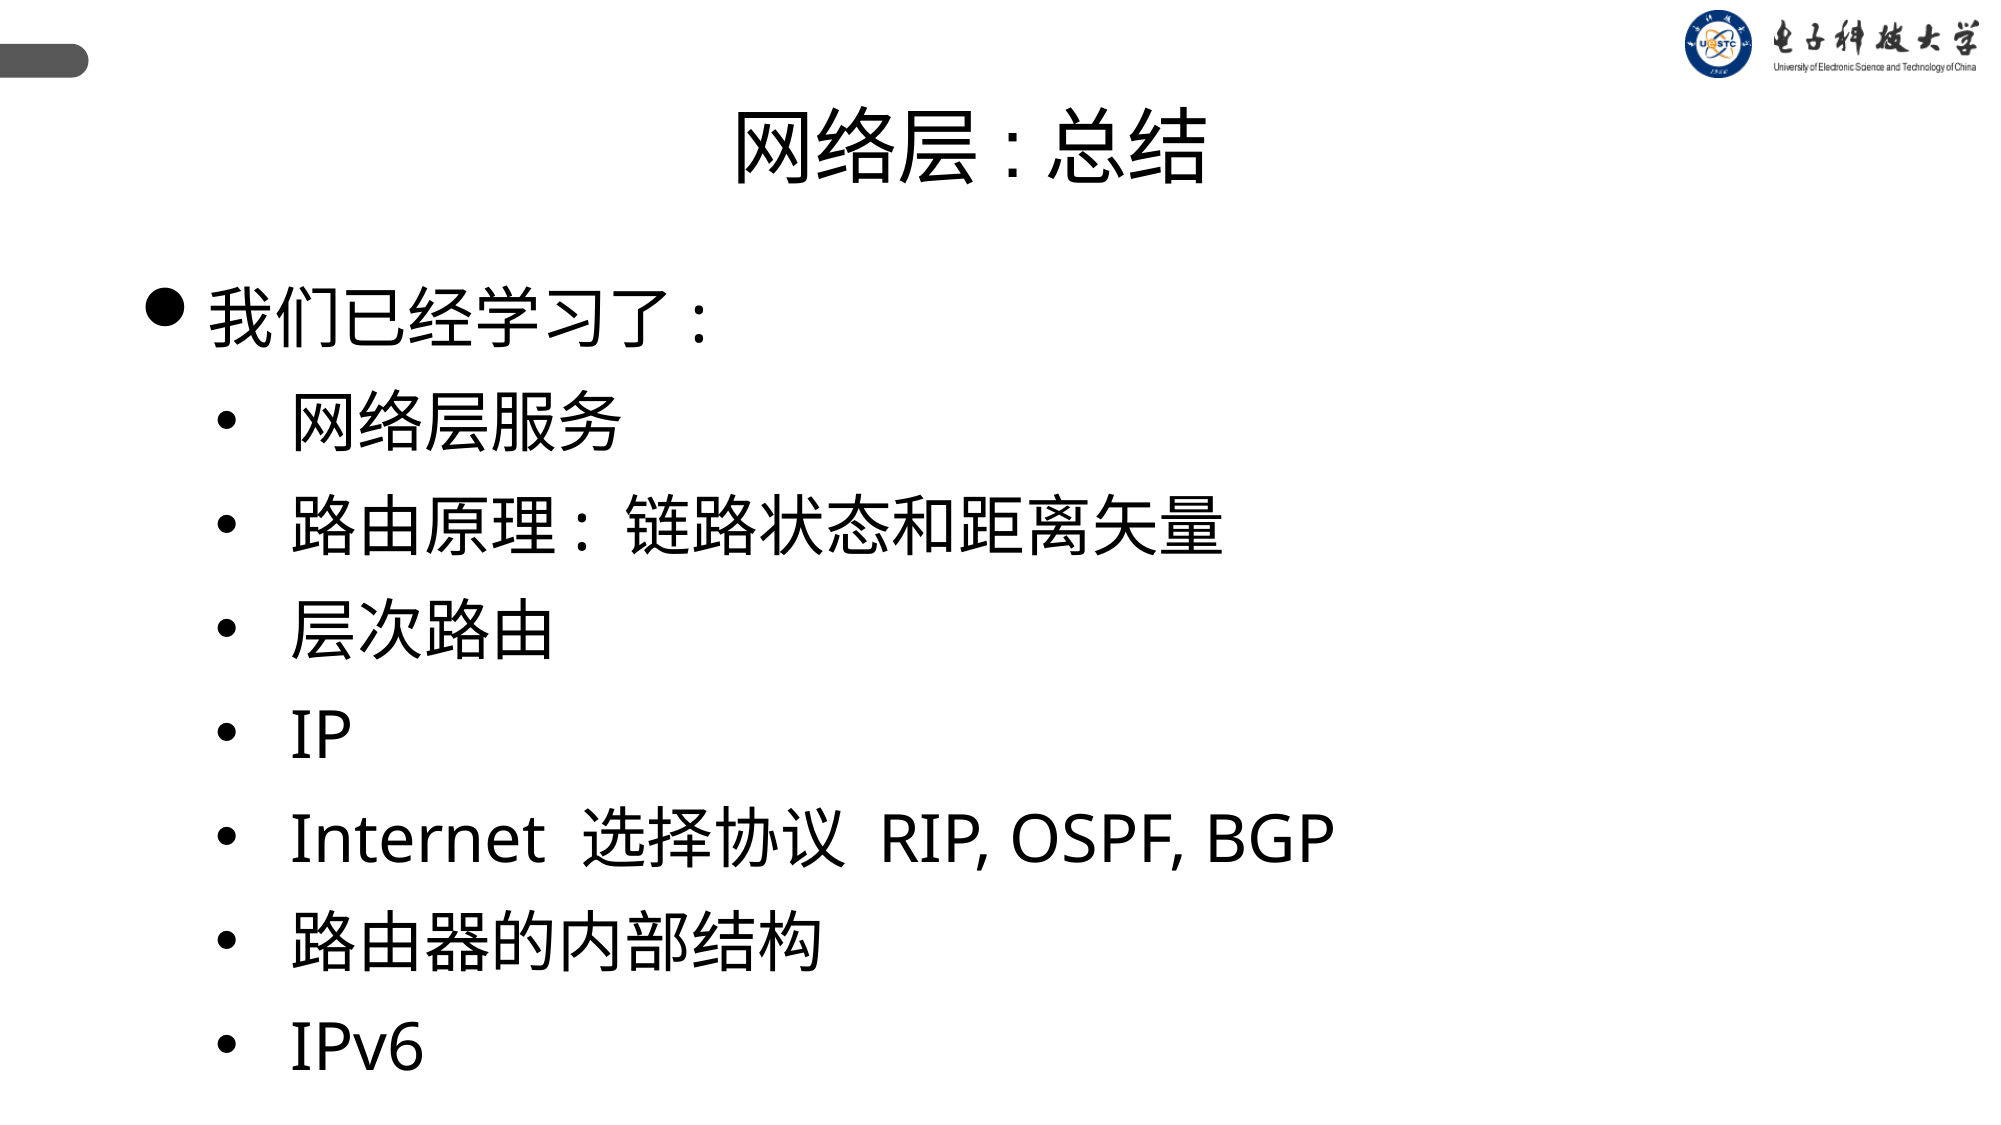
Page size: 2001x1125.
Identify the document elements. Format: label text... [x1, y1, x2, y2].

picture [1685, 10, 1979, 78]
title 网络层:总结 [126, 56, 1816, 244]
text_box 我们已经学习了: 网络层服务 路由原理: 链路状态和距离矢量 层次路由 IP Internet 选择协议 RIP, OSPF, BGP 路由器的内部结构 IPv6 [126, 244, 1821, 1091]
